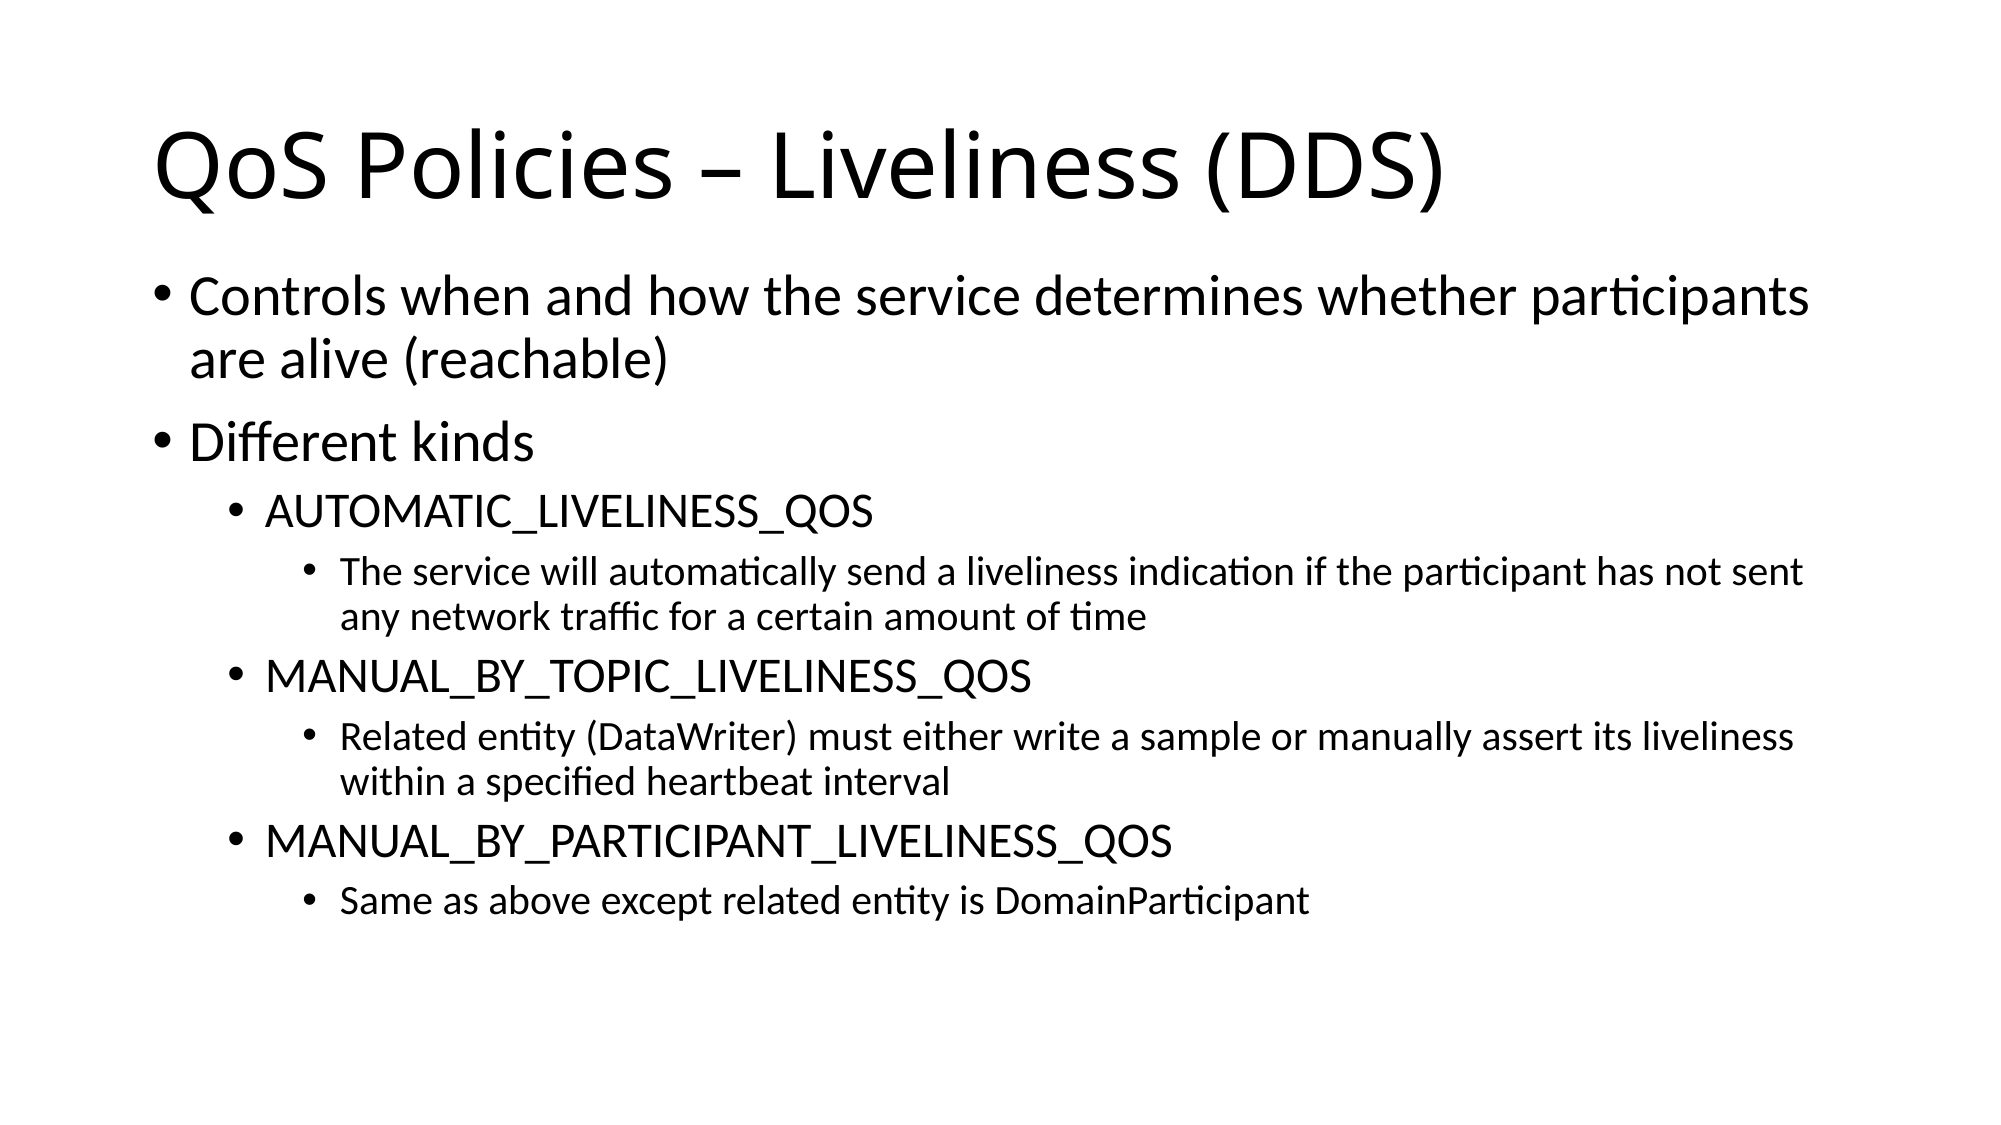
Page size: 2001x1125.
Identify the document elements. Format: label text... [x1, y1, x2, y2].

title QoS Policies – Liveliness (DDS) [137, 59, 1863, 257]
list Controls when and how the service determines whether participants are alive (reachable) Different kinds AUTOMATIC_LIVELINESS_QOS The service will automatically send a liveliness indication if the participant has not sent any network traffic for a certain amount of time MANUAL_BY_TOPIC_LIVELINESS_QOS Related entity (DataWriter) must either write a sample or manually assert its liveliness within a specified heartbeat interval MANUAL_BY_PARTICIPANT_LIVELINESS_QOS Same as above except related entity is DomainParticipant [137, 257, 1863, 1066]
